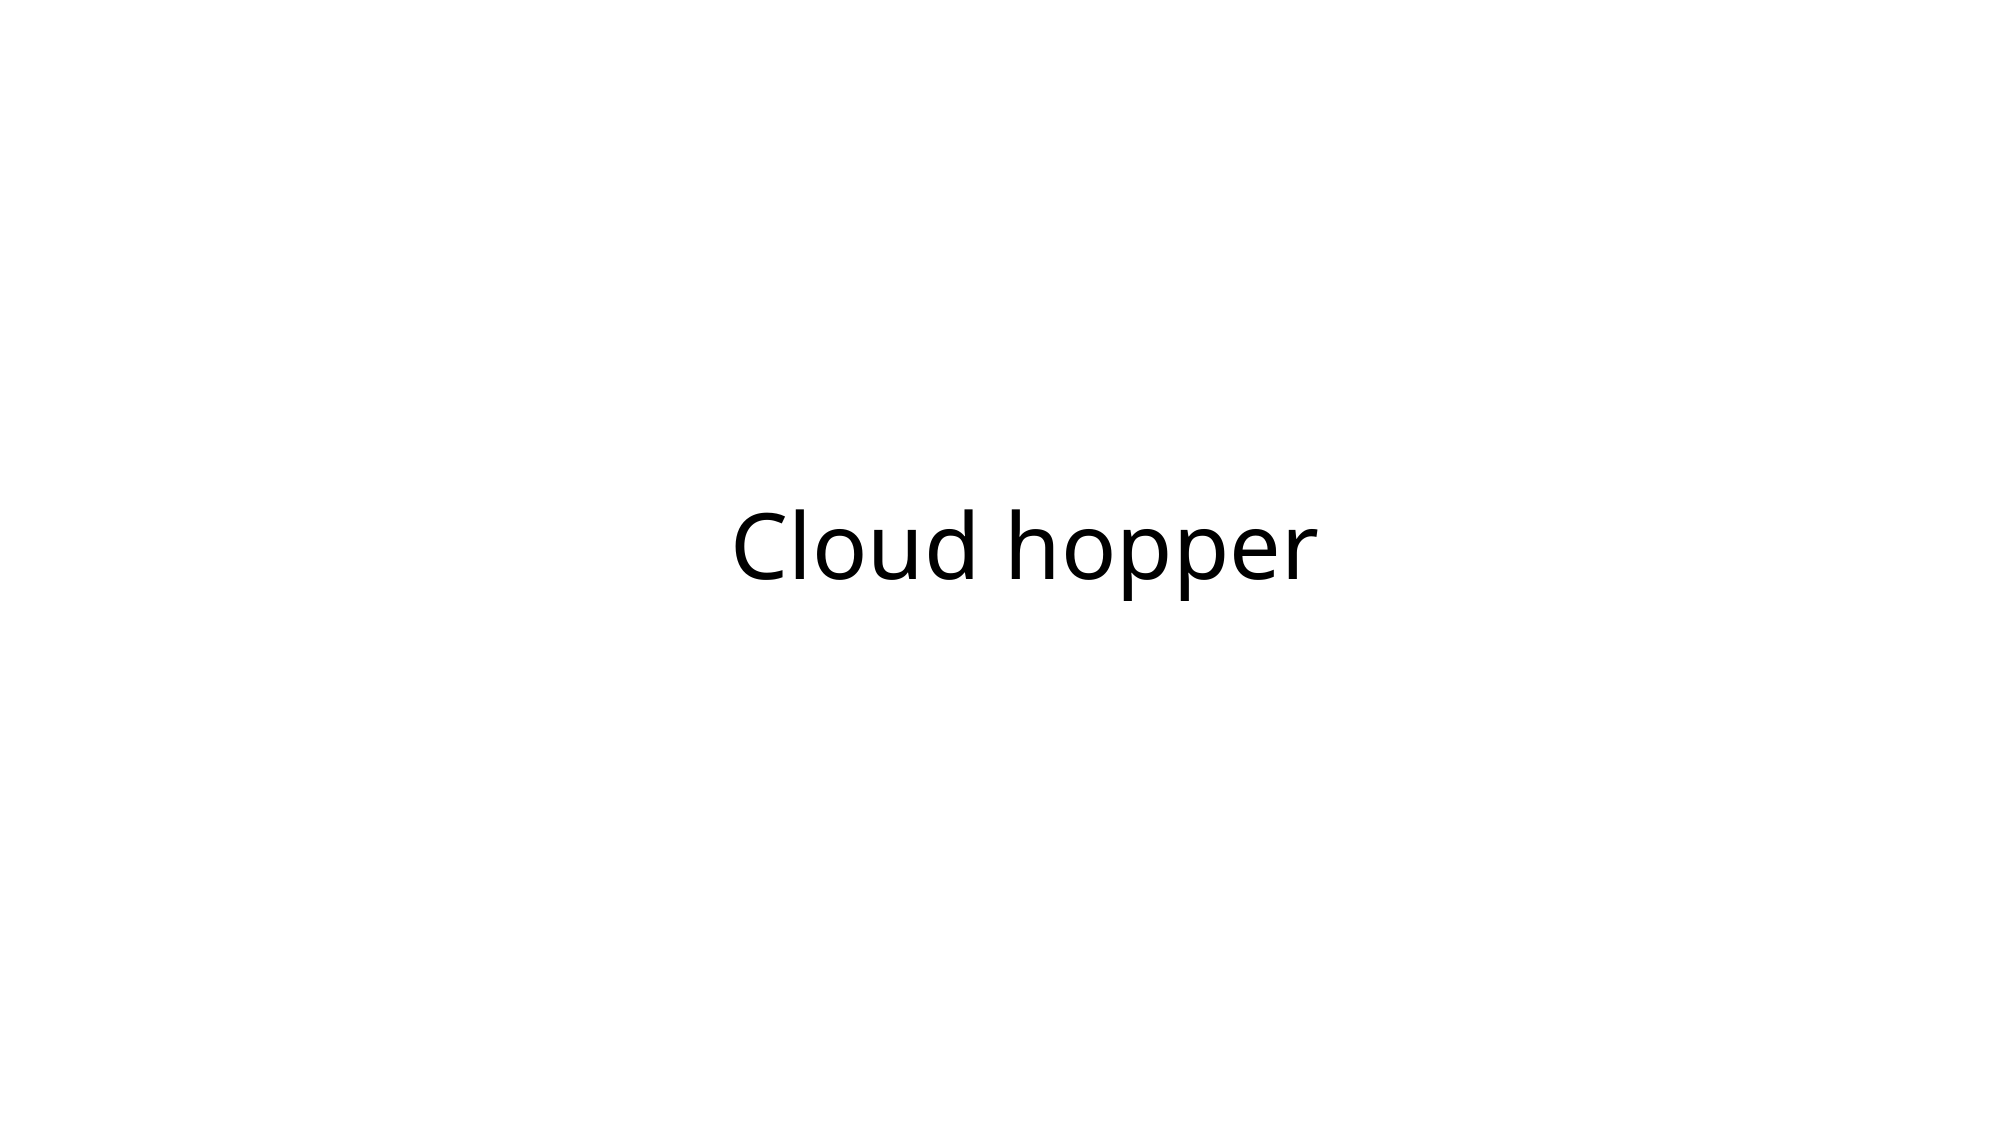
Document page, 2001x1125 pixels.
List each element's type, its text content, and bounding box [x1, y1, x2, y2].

title Cloud hopper [162, 440, 1888, 659]
